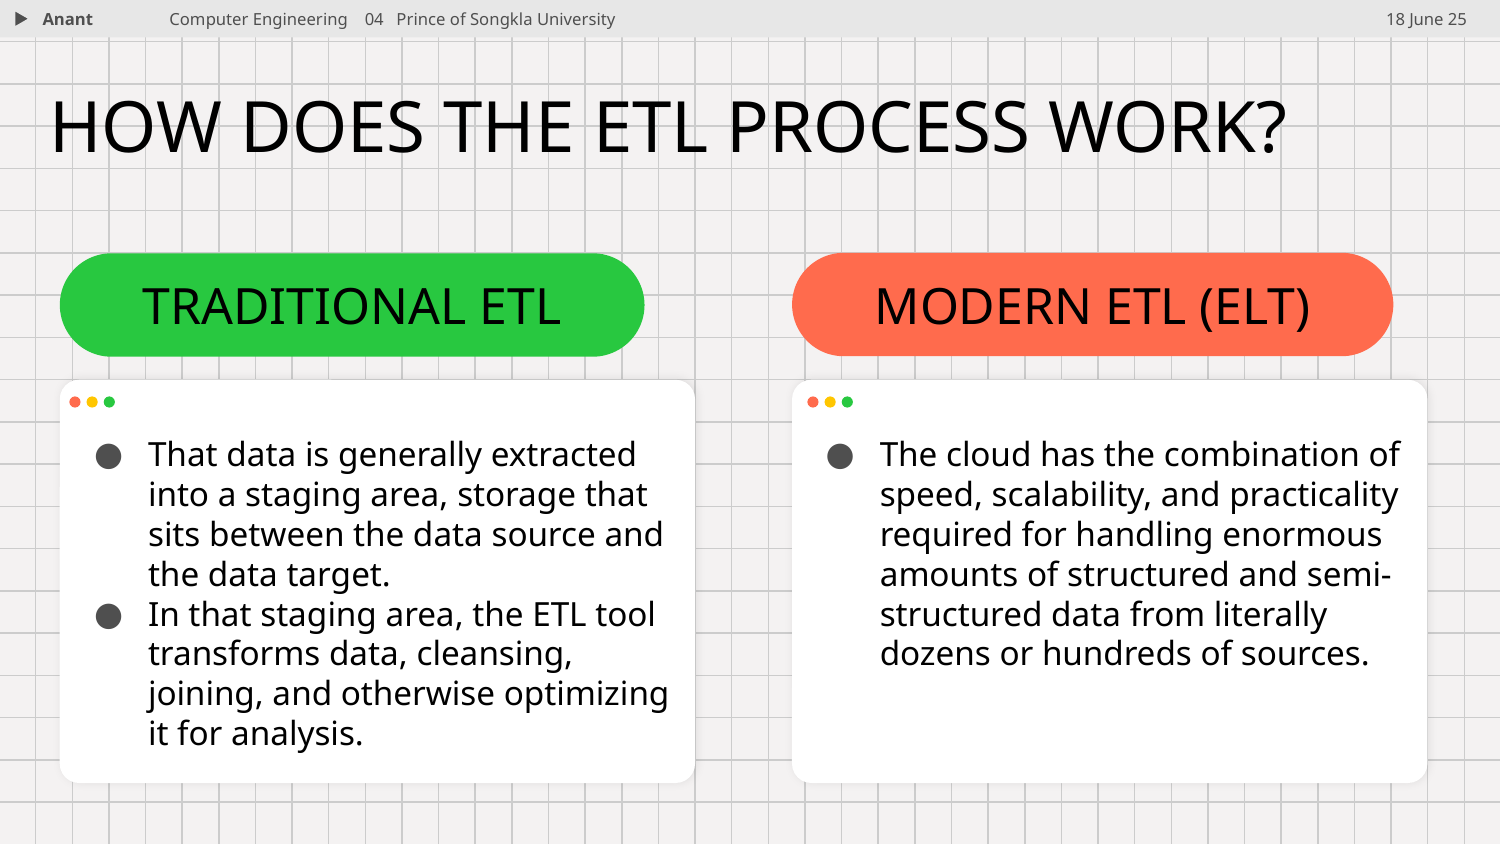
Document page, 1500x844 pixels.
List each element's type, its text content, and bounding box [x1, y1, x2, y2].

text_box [807, 396, 854, 408]
subtitle That data is generally extracted into a staging area, storage that sits between the data source and the data target. In that staging area, the ETL tool transforms data, cleansing, joining, and otherwise optimizing it for analysis. [58, 499, 697, 844]
text_box [792, 379, 1231, 417]
title HOW DOES THE ETL PROCESS WORK? [780, 76, 1231, 248]
subtitle The cloud has the combination of speed, scalability, and practicality required for handling enormous amounts of structured and semi-structured data from literally dozens or hundreds of sources. [789, 417, 1429, 844]
text_box MODERN ETL (ELT) [792, 252, 1231, 357]
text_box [69, 396, 116, 408]
list Anant [27, 0, 154, 499]
list 18 June 25 [1231, 0, 1482, 499]
list Computer Engineering 04 Prince of Songkla University [154, 0, 780, 499]
